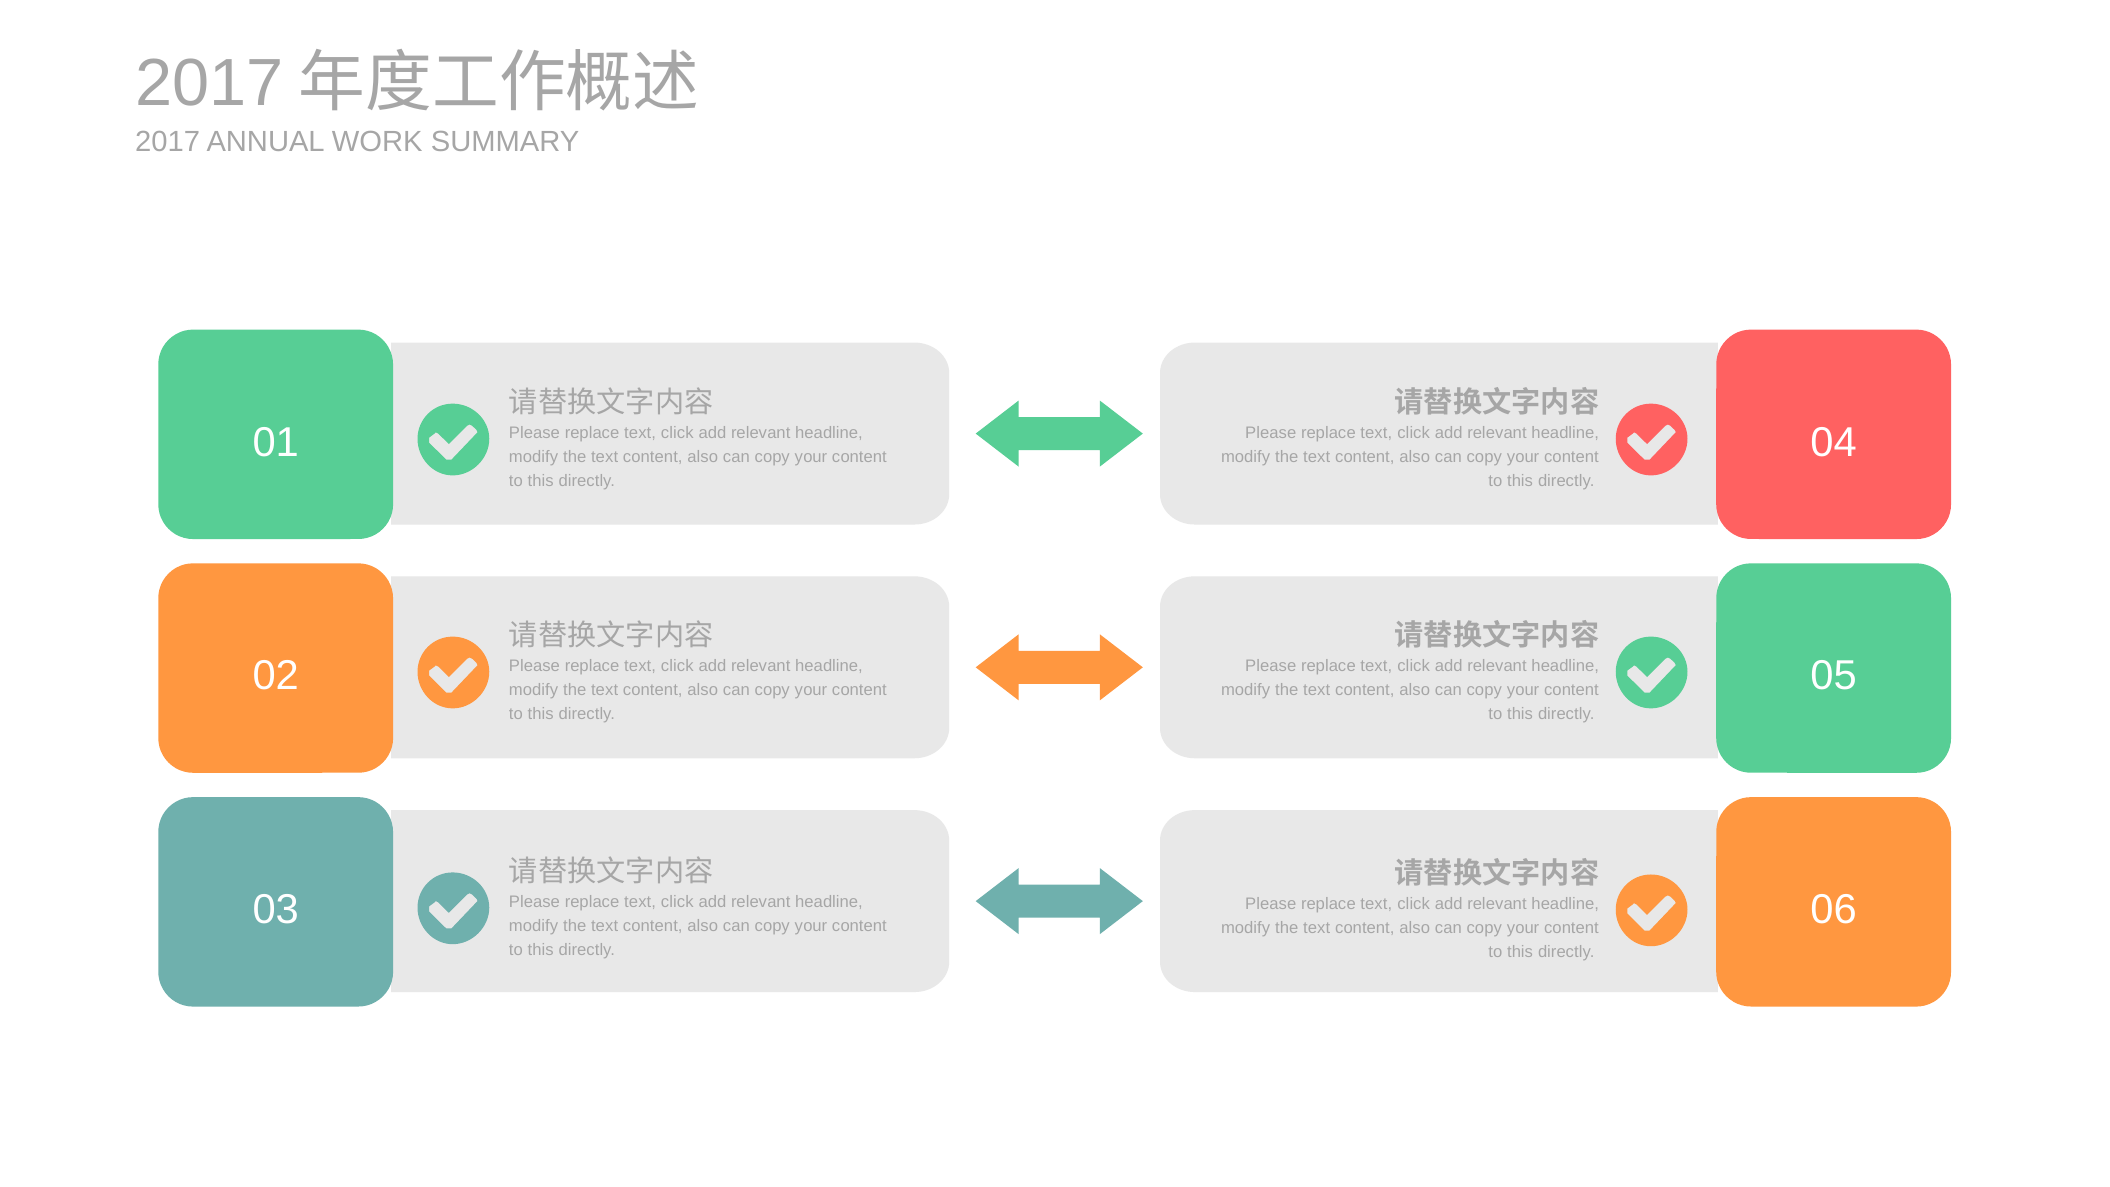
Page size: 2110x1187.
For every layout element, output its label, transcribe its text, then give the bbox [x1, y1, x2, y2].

text_box 请替换文字内容 Please replace text, click add relevant headline, modify the text content, also can copy your content to this directly. [1211, 847, 1600, 961]
text_box 2017 ANNUAL WORK SUMMARY [135, 122, 596, 158]
text_box 请替换文字内容 Please replace text, click add relevant headline, modify the text content, also can copy your content to this directly. [508, 376, 897, 490]
text_box 03 [157, 796, 395, 1008]
text_box 2017年度工作概述 [135, 38, 783, 119]
text_box 请替换文字内容 Please replace text, click add relevant headline, modify the text content, also can copy your content to this directly. [508, 844, 897, 959]
text_box [1158, 575, 1720, 760]
text_box [417, 872, 490, 945]
text_box [417, 636, 490, 709]
text_box 请替换文字内容 Please replace text, click add relevant headline, modify the text content, also can copy your content to this directly. [1211, 376, 1600, 490]
text_box 04 [1715, 328, 1953, 541]
text_box [1615, 636, 1688, 709]
text_box 请替换文字内容 Please replace text, click add relevant headline, modify the text content, also can copy your content to this directly. [1211, 609, 1600, 723]
text_box [1615, 874, 1688, 947]
text_box [974, 632, 1145, 703]
text_box [1615, 403, 1688, 476]
text_box 05 [1715, 562, 1953, 774]
text_box 06 [1715, 796, 1953, 1008]
text_box 01 [157, 328, 395, 541]
text_box [390, 575, 951, 760]
text_box [1158, 341, 1720, 526]
text_box [390, 341, 951, 526]
text_box [974, 865, 1145, 937]
text_box 02 [157, 562, 395, 774]
text_box [390, 809, 951, 994]
text_box [1158, 809, 1720, 994]
text_box [974, 398, 1145, 469]
text_box 请替换文字内容 Please replace text, click add relevant headline, modify the text content, also can copy your content to this directly. [508, 609, 897, 723]
text_box [417, 403, 490, 476]
